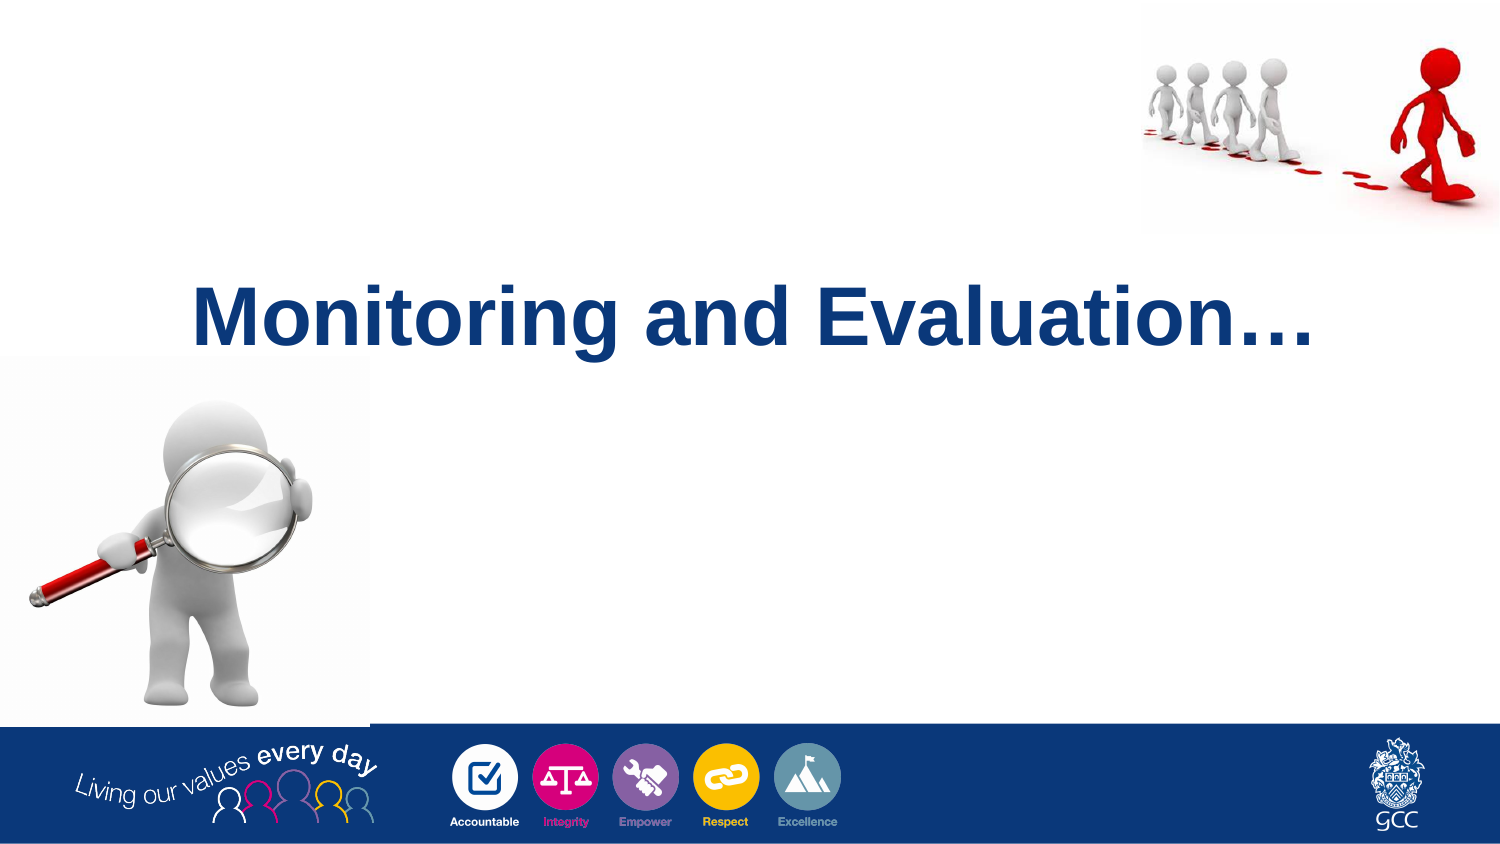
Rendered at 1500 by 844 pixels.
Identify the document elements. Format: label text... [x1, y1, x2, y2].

picture [450, 743, 841, 828]
picture [1369, 737, 1425, 831]
picture [0, 356, 371, 727]
picture [1140, 3, 1500, 234]
title Monitoring and Evaluation… [80, 222, 1431, 402]
